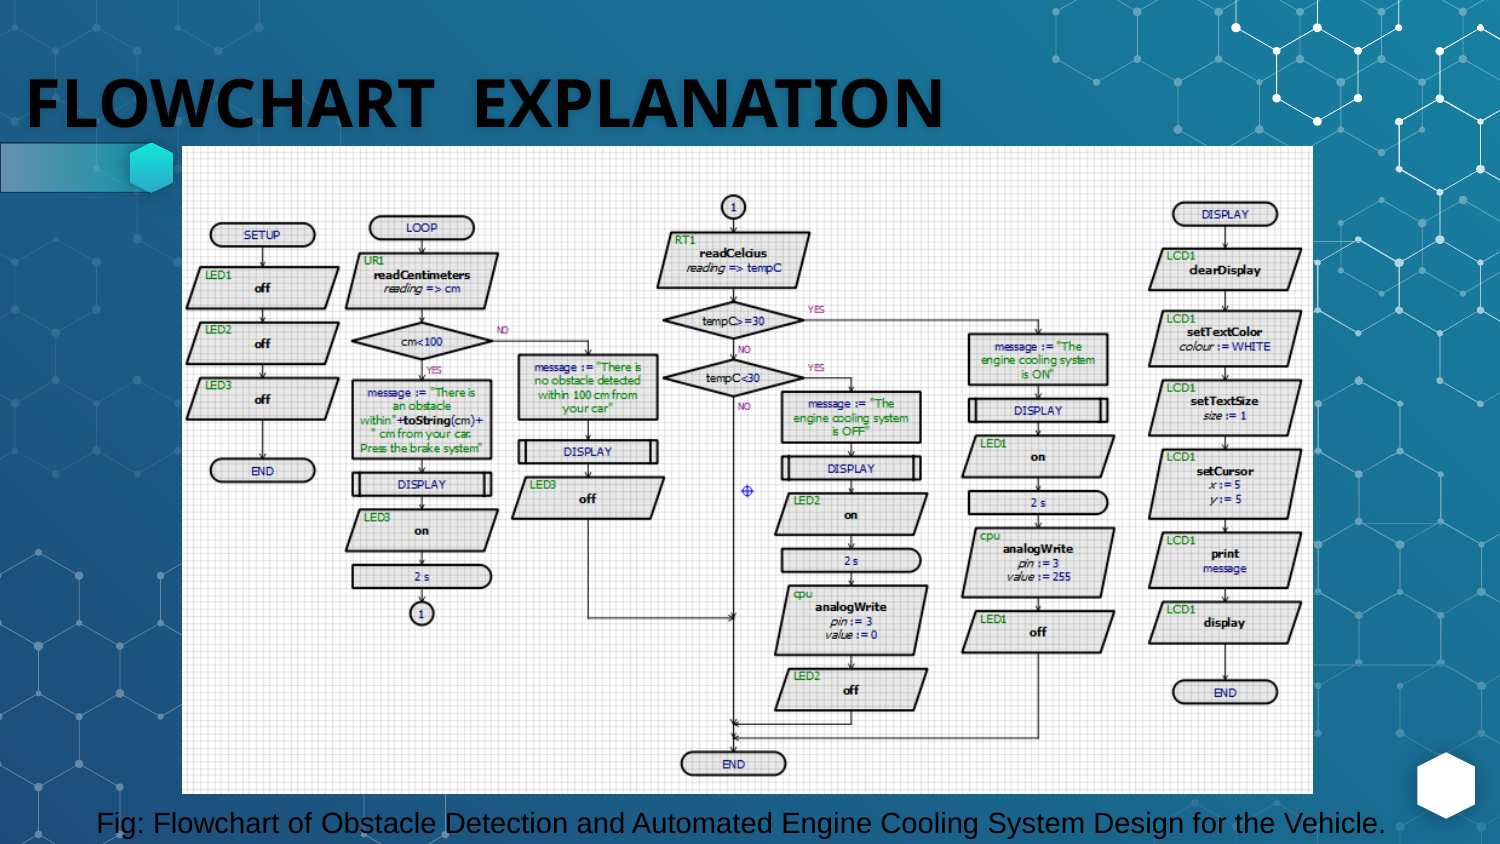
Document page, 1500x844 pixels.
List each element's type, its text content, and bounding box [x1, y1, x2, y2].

picture [182, 146, 1313, 795]
title FLOWCHART EXPLANATION [24, 76, 1129, 135]
text_box Fig: Flowchart of Obstacle Detection and Automated Engine Cooling System Design for the Vehicle. [46, 796, 1438, 844]
